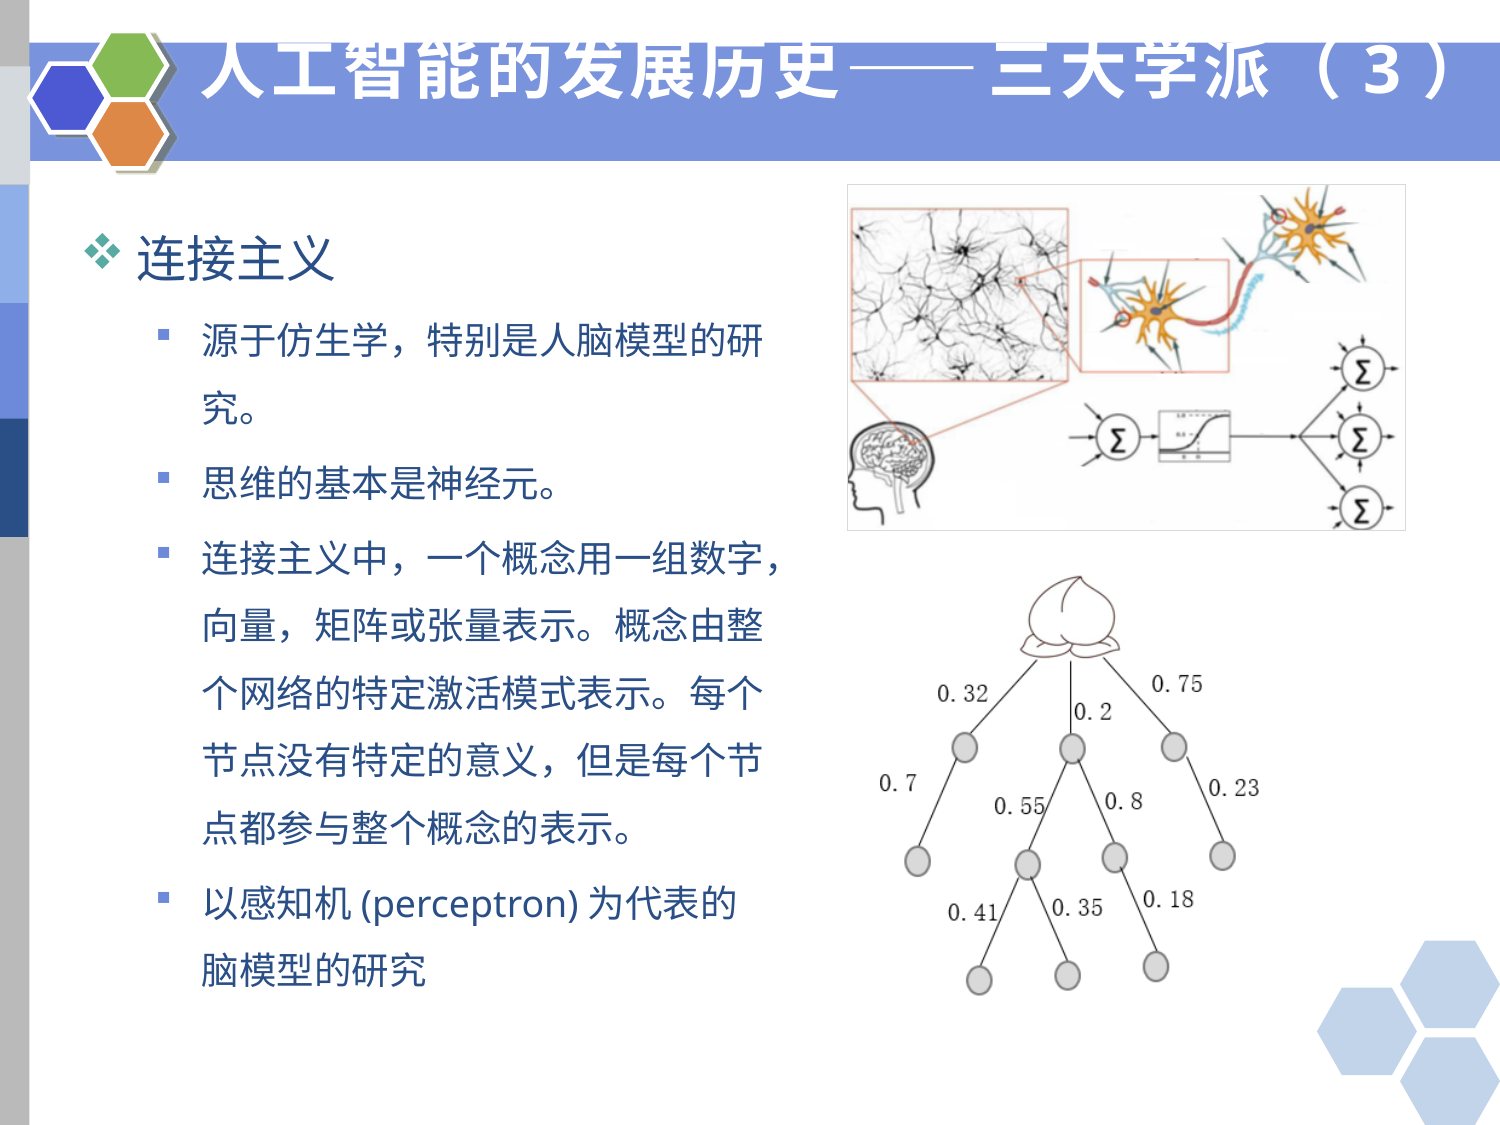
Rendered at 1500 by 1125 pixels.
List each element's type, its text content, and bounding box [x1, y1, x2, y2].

picture [847, 184, 1406, 531]
title 人工智能的发展历史——三大学派（3） [183, 54, 1500, 160]
list 连接主义 源于仿生学，特别是人脑模型的研究。 思维的基本是神经元。 连接主义中，一个概念用一组数字，向量，矩阵或张量表示。概念由整个网络的特定激活模式表示。每个节点没有特定的意义，但是每个节点都参与整个概念的表示。 以感知机(perceptron)为代表的脑模型的研究 [64, 189, 785, 788]
picture [856, 558, 1295, 1016]
